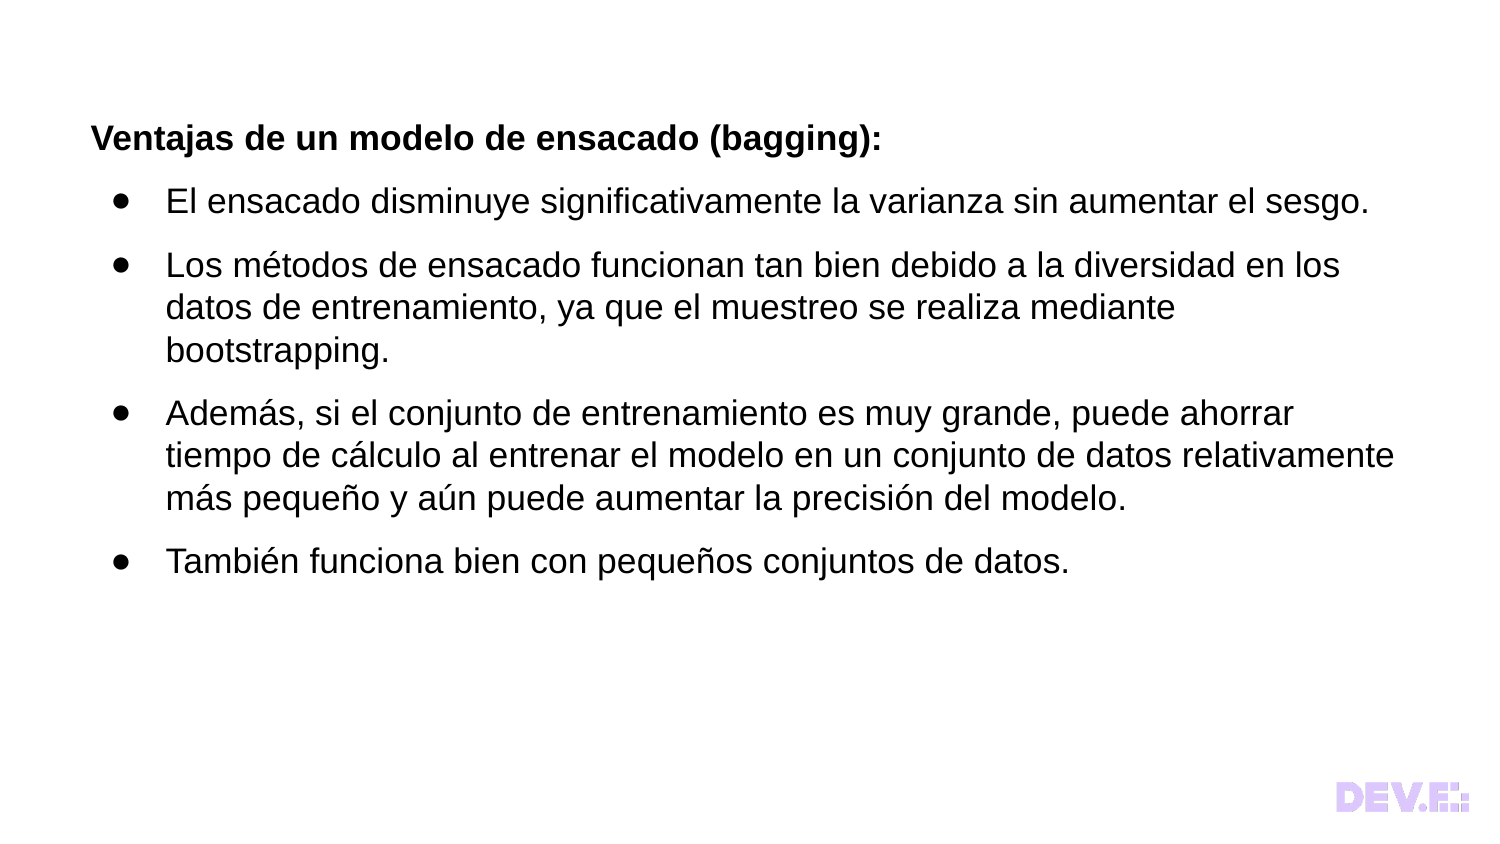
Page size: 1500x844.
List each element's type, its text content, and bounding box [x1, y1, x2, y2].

picture [1330, 776, 1474, 818]
text_box Ventajas de un modelo de ensacado (bagging): El ensacado disminuye significativamente la varianza sin aumentar el sesgo. Los métodos de ensacado funcionan tan bien debido a la diversidad en los datos de entrenamiento, ya que el muestreo se realiza mediante bootstrapping. Además, si el conjunto de entrenamiento es muy grande, puede ahorrar tiempo de cálculo al entrenar el modelo en un conjunto de datos relativamente más pequeño y aún puede aumentar la precisión del modelo. También funciona bien con pequeños conjuntos de datos. [75, 99, 1425, 596]
